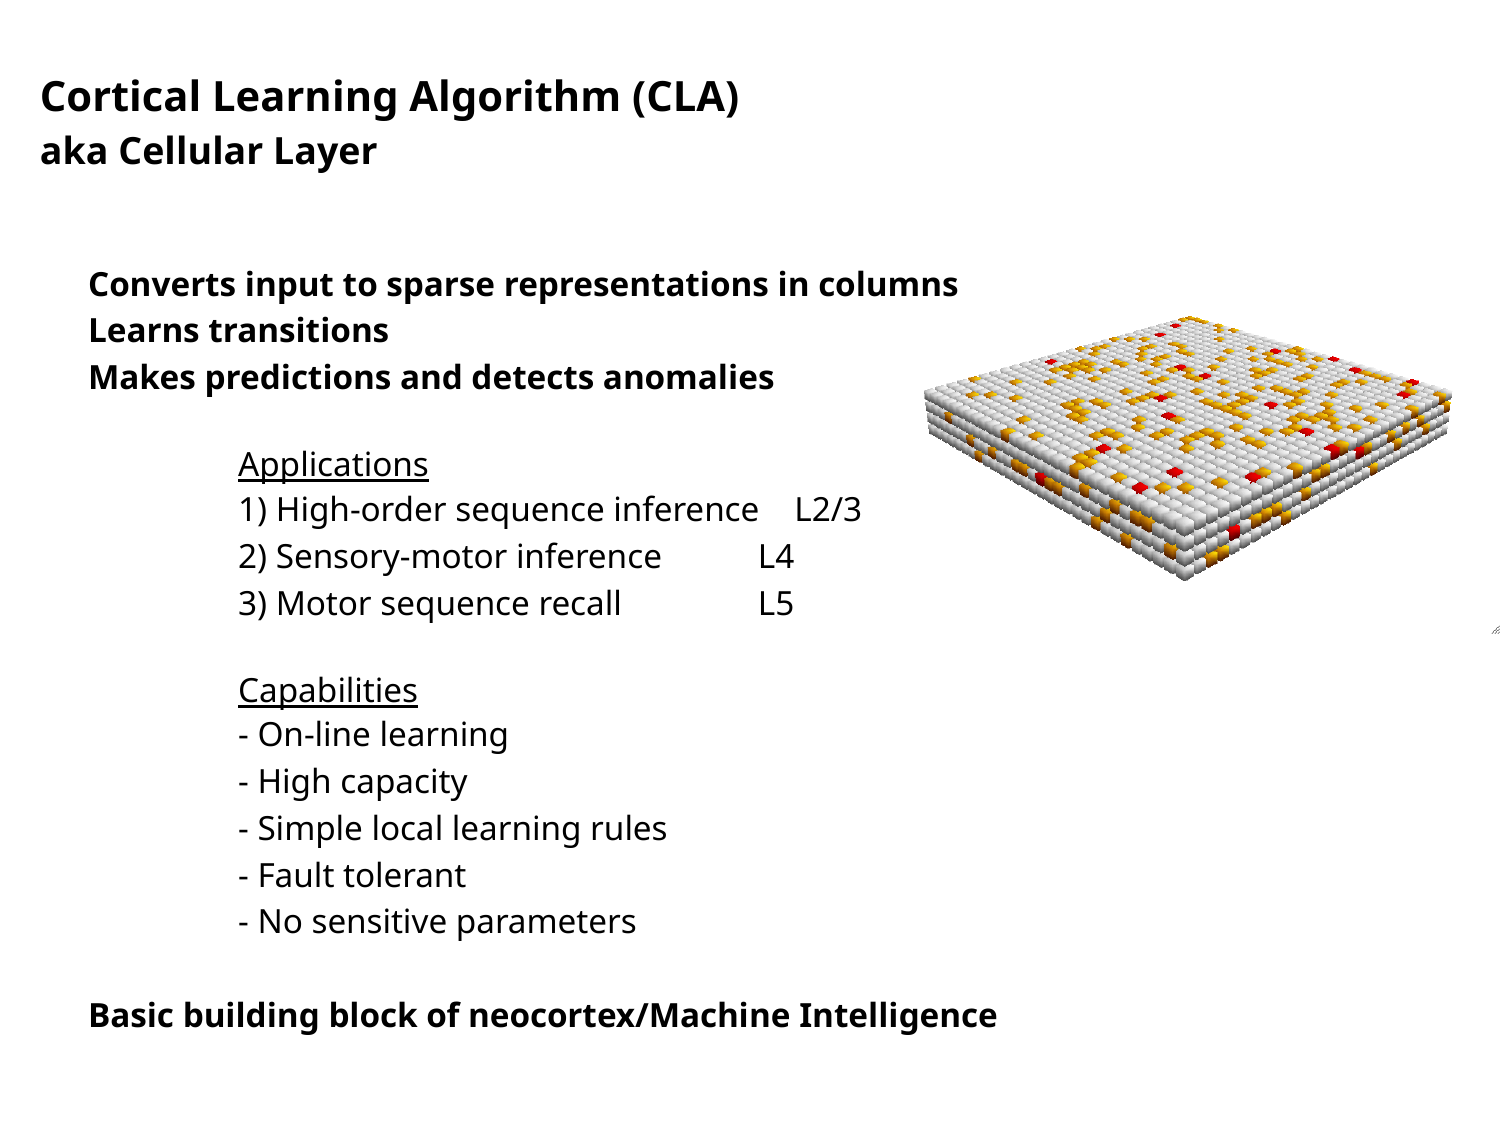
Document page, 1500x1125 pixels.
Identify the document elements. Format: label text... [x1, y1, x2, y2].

list Cortical Learning Algorithm (CLA) aka Cellular Layer [24, 62, 1225, 203]
text_box Converts input to sparse representations in columns Learns transitions Makes predictions and detects anomalies Applications 1) High-order sequence inference L2/3 2) Sensory-motor inference L4 3) Motor sequence recall L5 Capabilities - On-line learning - High capacity - Simple local learning rules - Fault tolerant - No sensitive parameters Basic building block of neocortex/Machine Intelligence [73, 255, 1132, 924]
picture [911, 310, 1500, 634]
